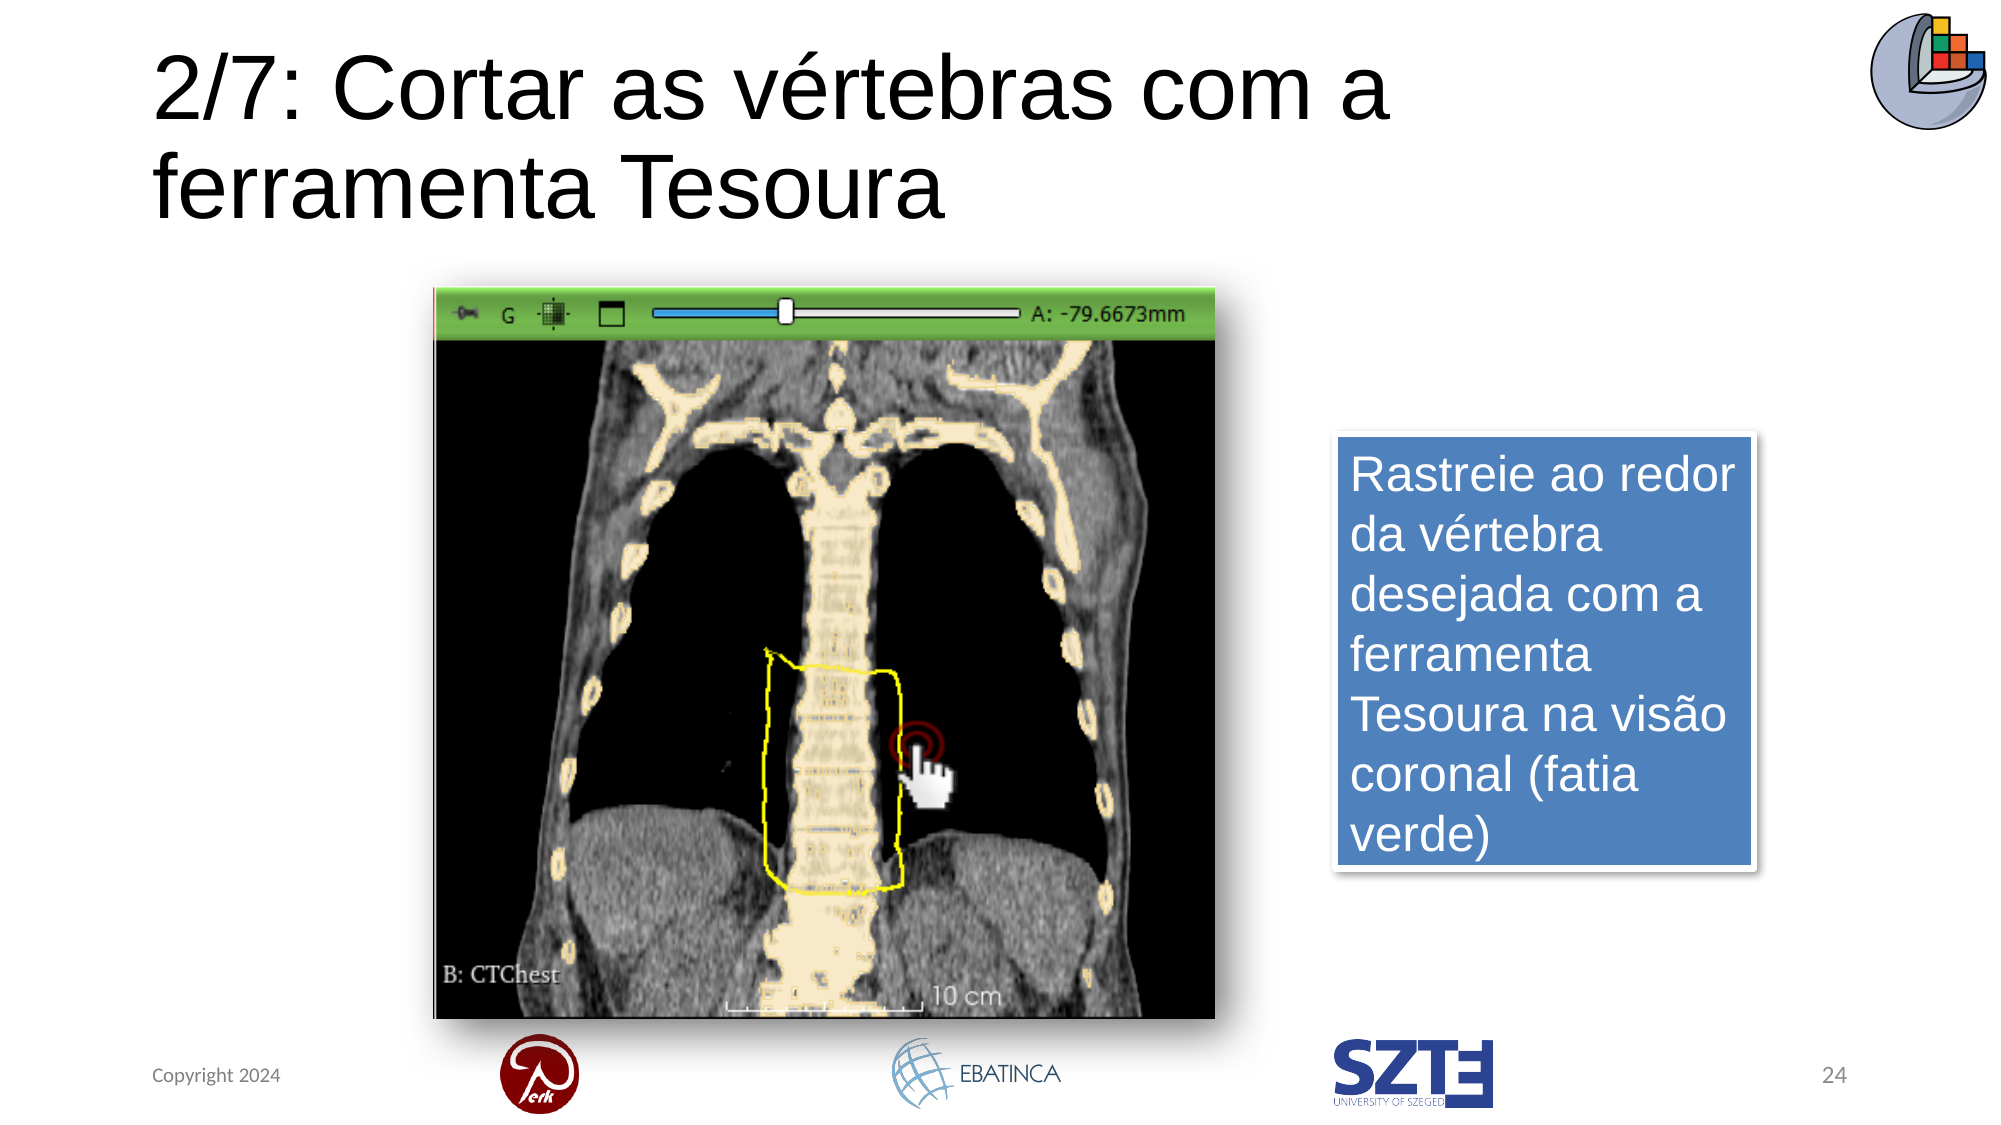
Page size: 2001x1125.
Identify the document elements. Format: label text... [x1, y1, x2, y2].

slide_number 24 [1412, 1043, 1863, 1104]
text_box Rastreie ao redor da vértebra desejada com a ferramenta Tesoura na visão coronal (fatia verde) [1334, 433, 1755, 869]
title 2/7: Cortar as vértebras com a ferramenta Tesoura [137, 30, 1863, 248]
picture [500, 1034, 579, 1114]
picture [1334, 1039, 1493, 1108]
picture [892, 1038, 1061, 1109]
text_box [433, 286, 1215, 1019]
picture [1869, 12, 1988, 131]
